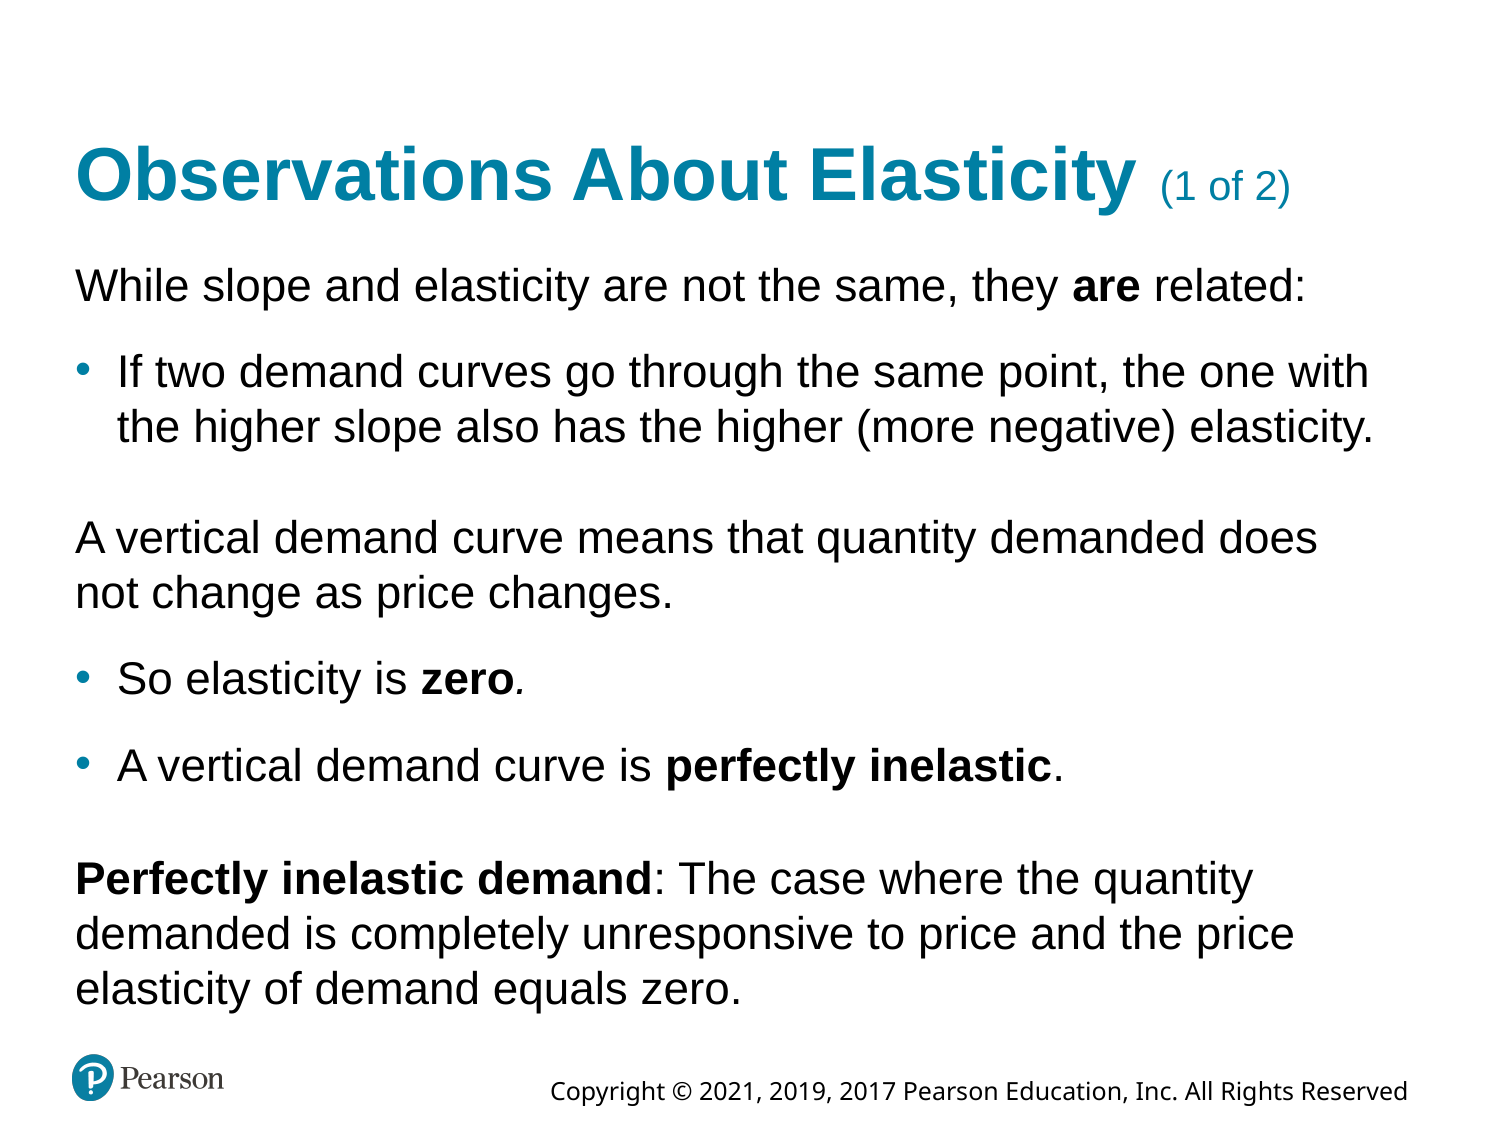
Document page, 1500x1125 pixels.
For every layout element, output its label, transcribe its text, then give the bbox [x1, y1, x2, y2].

picture [80, 1063, 106, 1088]
list Perfectly inelastic demand: The case where the quantity demanded is completely unresponsive to price and the price elasticity of demand equals zero. [75, 848, 1426, 1035]
picture [72, 1054, 88, 1070]
list While slope and elasticity are not the same, they are related: If two demand curves go through the same point, the one with the higher slope also has the higher (more negative) elasticity. [75, 255, 1426, 470]
title Observations About Elasticity (1 of 2) [75, 35, 1425, 216]
picture [72, 1087, 83, 1101]
picture [98, 1054, 224, 1101]
list A vertical demand curve means that quantity demanded does not change as price changes. So elasticity is zero. A vertical demand curve is perfectly inelastic. [75, 507, 1396, 811]
